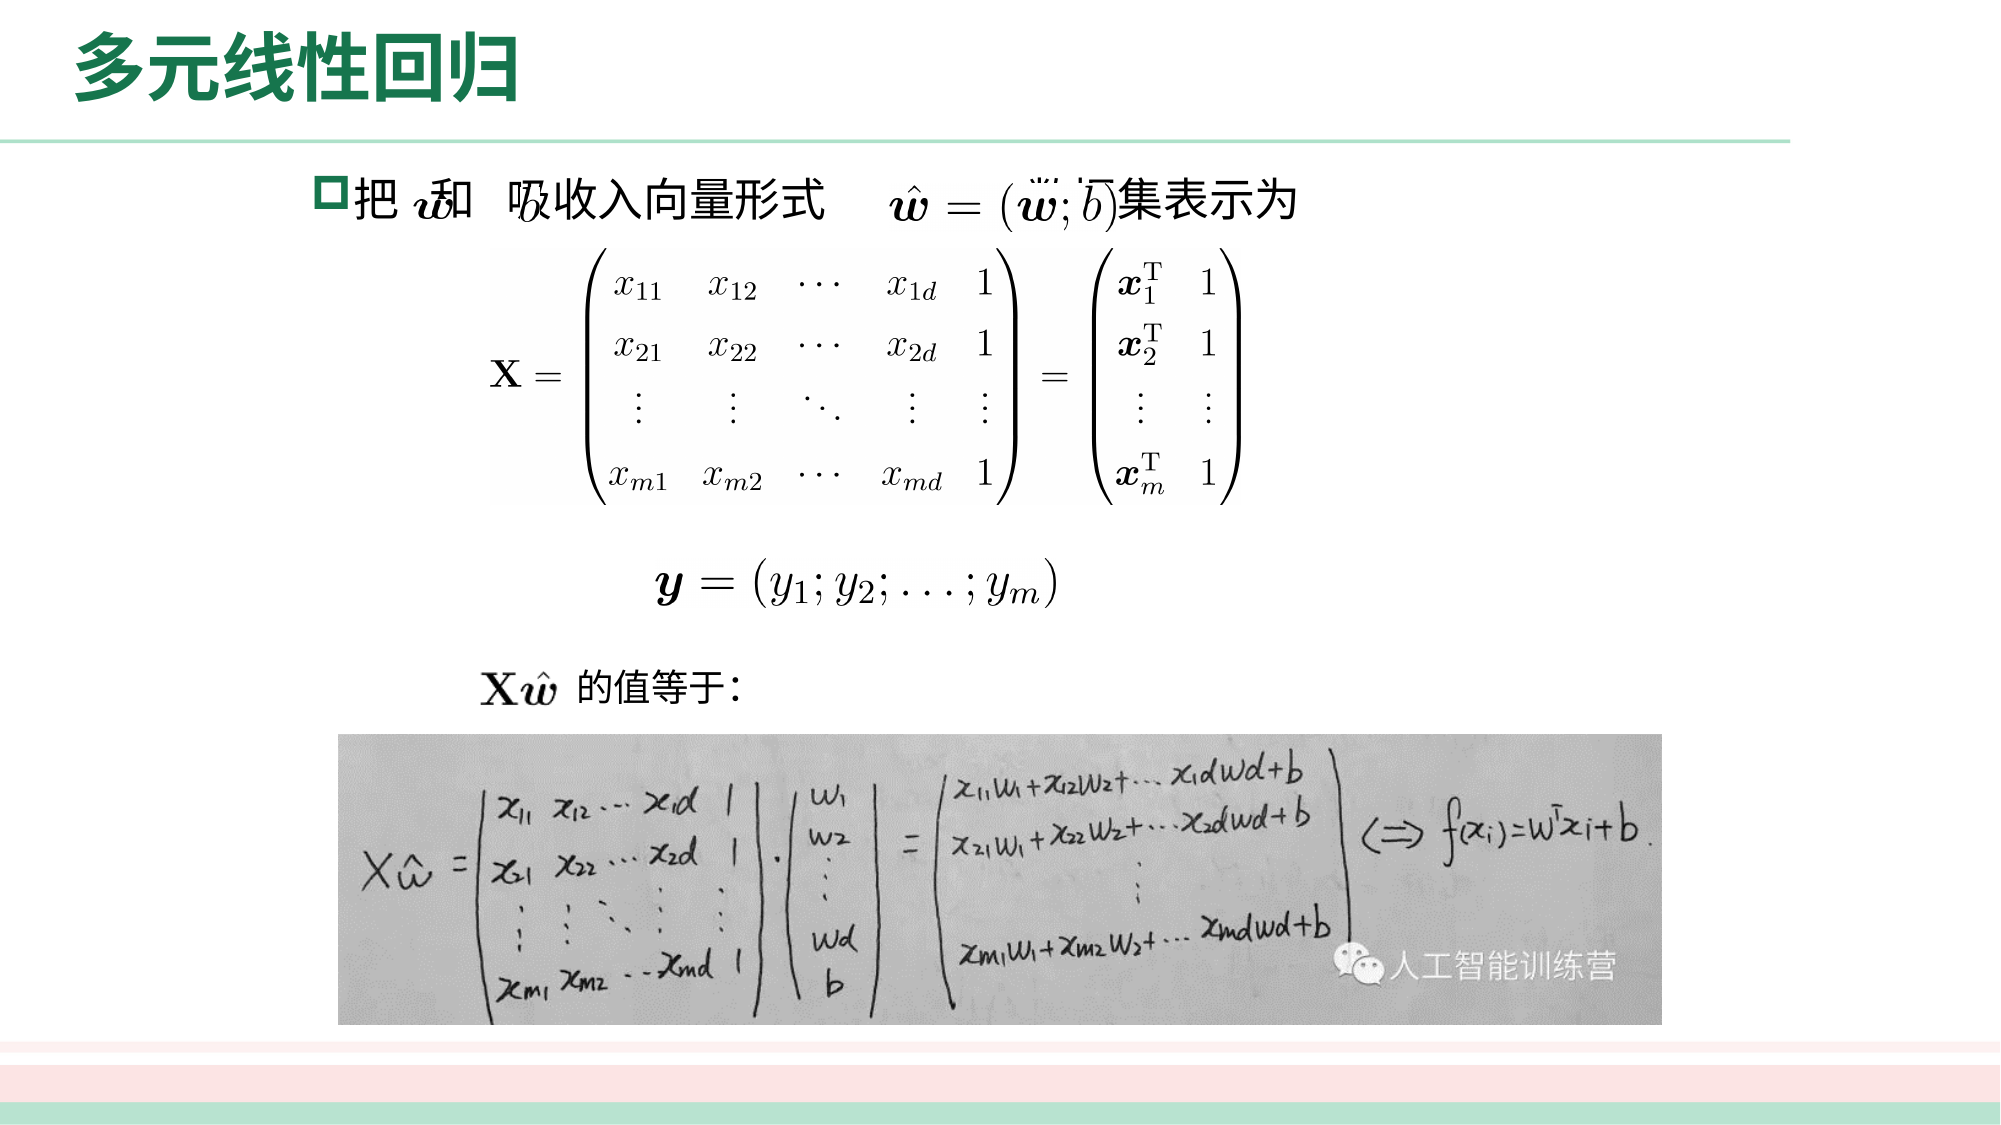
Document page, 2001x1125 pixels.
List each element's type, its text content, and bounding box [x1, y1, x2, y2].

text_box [652, 554, 1058, 612]
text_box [411, 196, 455, 230]
list 把 和 吸收入向量形式 ，数据集表示为 [295, 169, 1710, 935]
picture [0, 0, 2001, 1125]
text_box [488, 245, 1243, 507]
title 多元线性回归 [56, 7, 1782, 135]
text_box 的值等于： [561, 656, 779, 717]
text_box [518, 183, 542, 234]
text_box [887, 179, 1118, 237]
